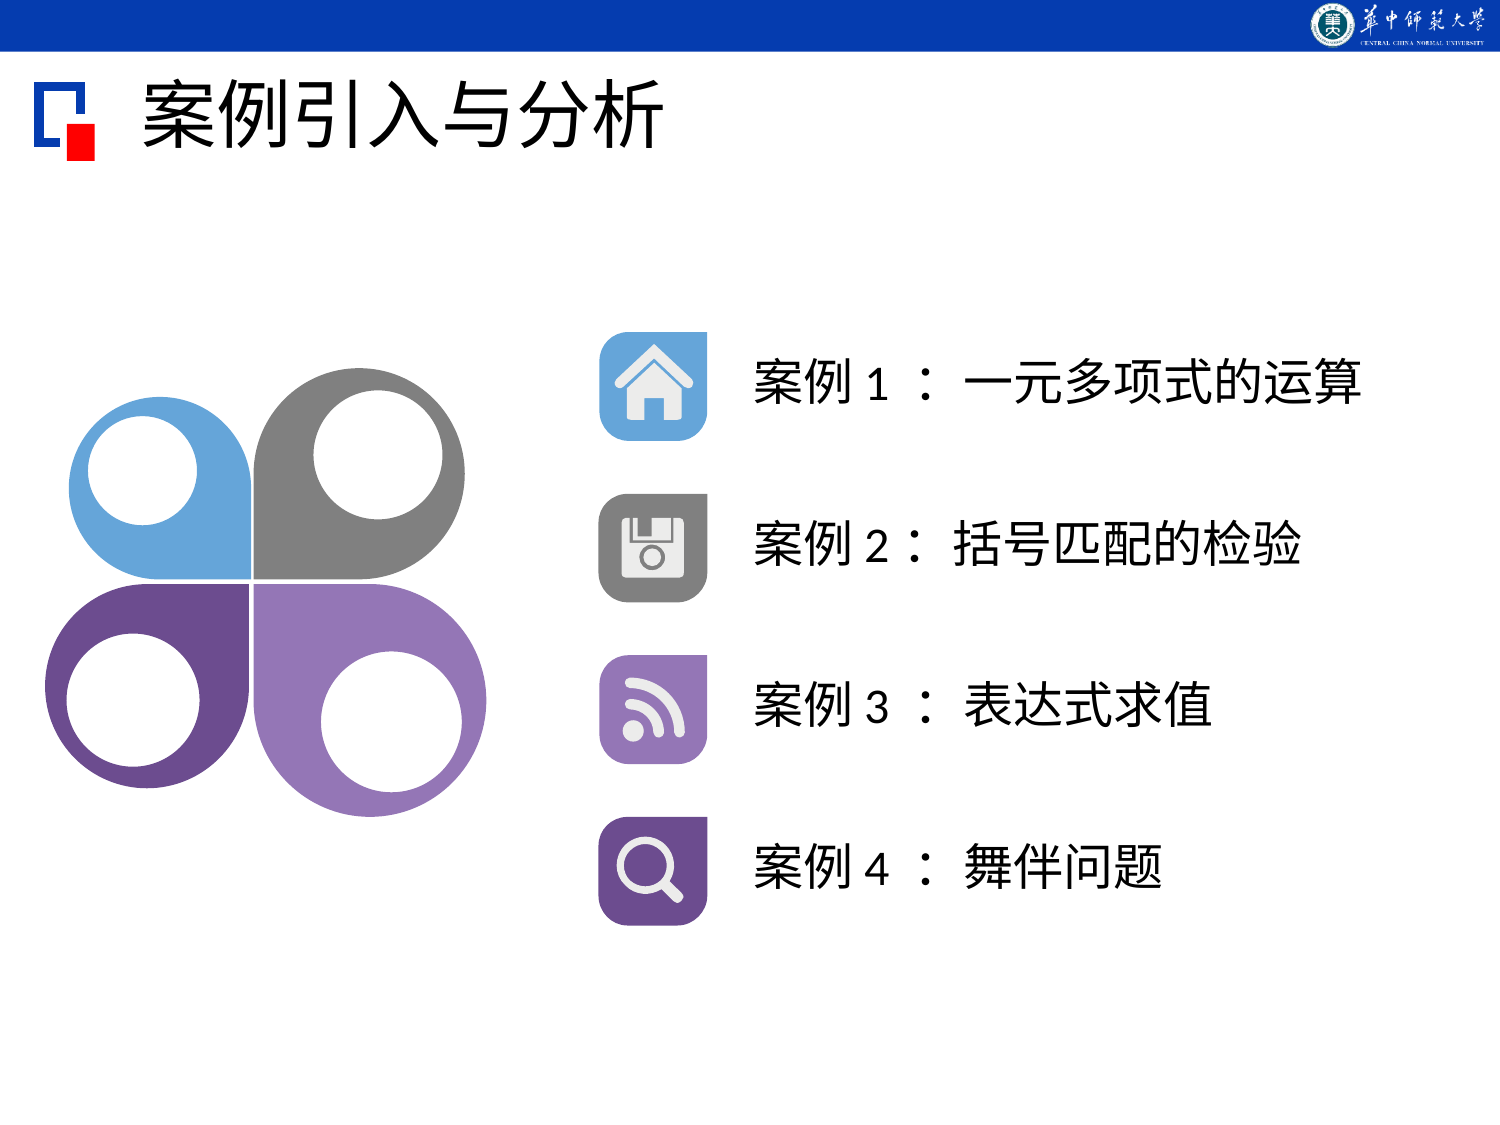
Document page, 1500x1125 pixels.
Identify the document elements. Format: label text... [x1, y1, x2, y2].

text_box 案例4 ：舞伴问题 [738, 828, 1414, 904]
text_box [598, 493, 708, 603]
text_box 案例2：括号匹配的检验 [738, 505, 1414, 580]
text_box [599, 655, 708, 765]
text_box 案例1 ：一元多项式的运算 [738, 343, 1414, 419]
text_box 案例3 ：表达式求值 [738, 666, 1414, 742]
picture [1310, 2, 1486, 48]
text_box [599, 331, 708, 441]
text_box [44, 368, 487, 817]
text_box 案例引入与分析 [127, 69, 921, 156]
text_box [598, 816, 708, 926]
